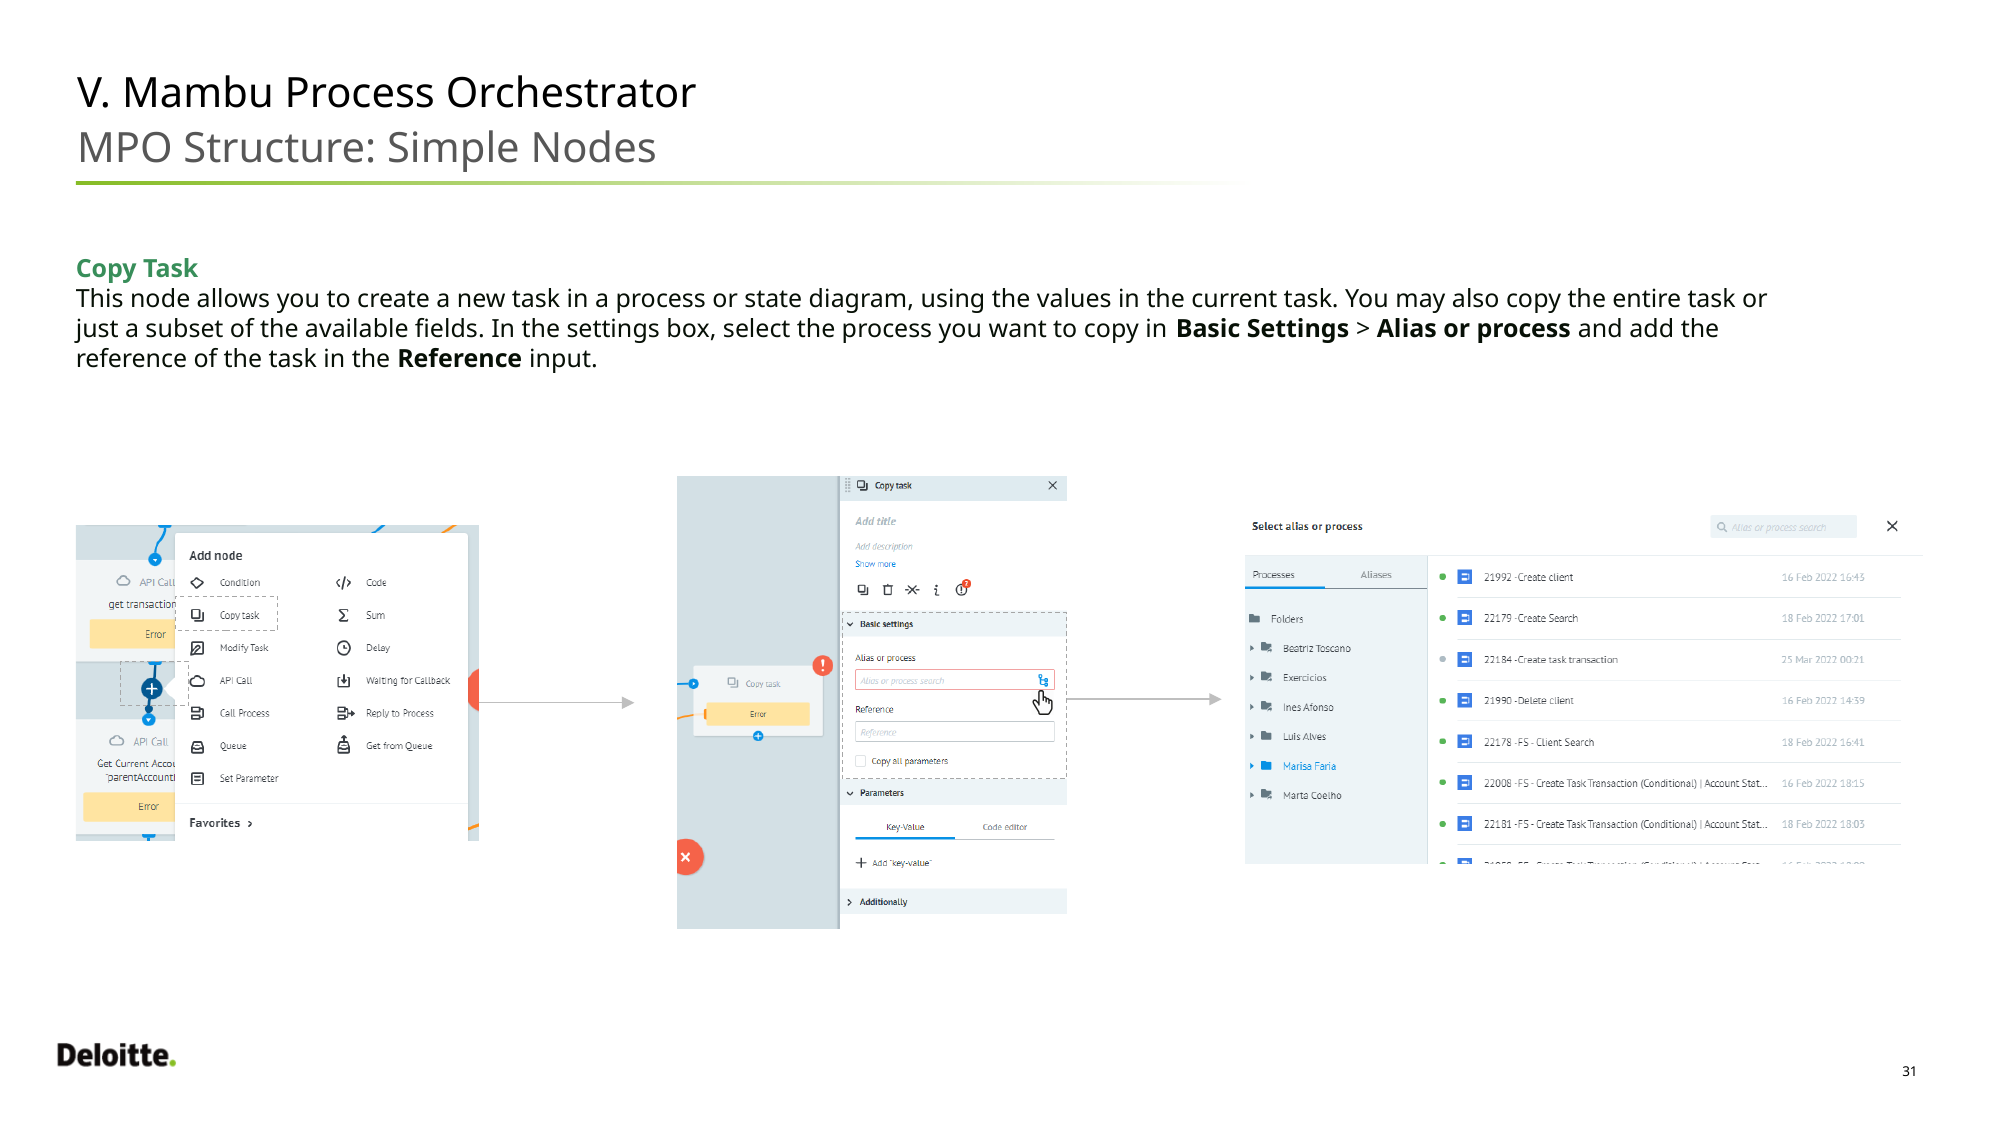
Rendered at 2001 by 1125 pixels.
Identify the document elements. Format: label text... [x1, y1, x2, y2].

text_box Copy Task This node allows you to create a new task in a process or state diagram, using the values in the current task. You may also copy the entire task or just a subset of the available fields. In the settings box, select the process you want to copy in Basic Settings > Alias or process and add the reference of the task in the Reference input. [75, 245, 1801, 380]
text_box V. Mambu Process Orchestrator [77, 65, 1923, 121]
picture [46, 1029, 212, 1085]
text_box MPO Structure: Simple Nodes [77, 121, 1923, 200]
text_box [75, 476, 1924, 930]
text_box [27, 0, 1752, 200]
